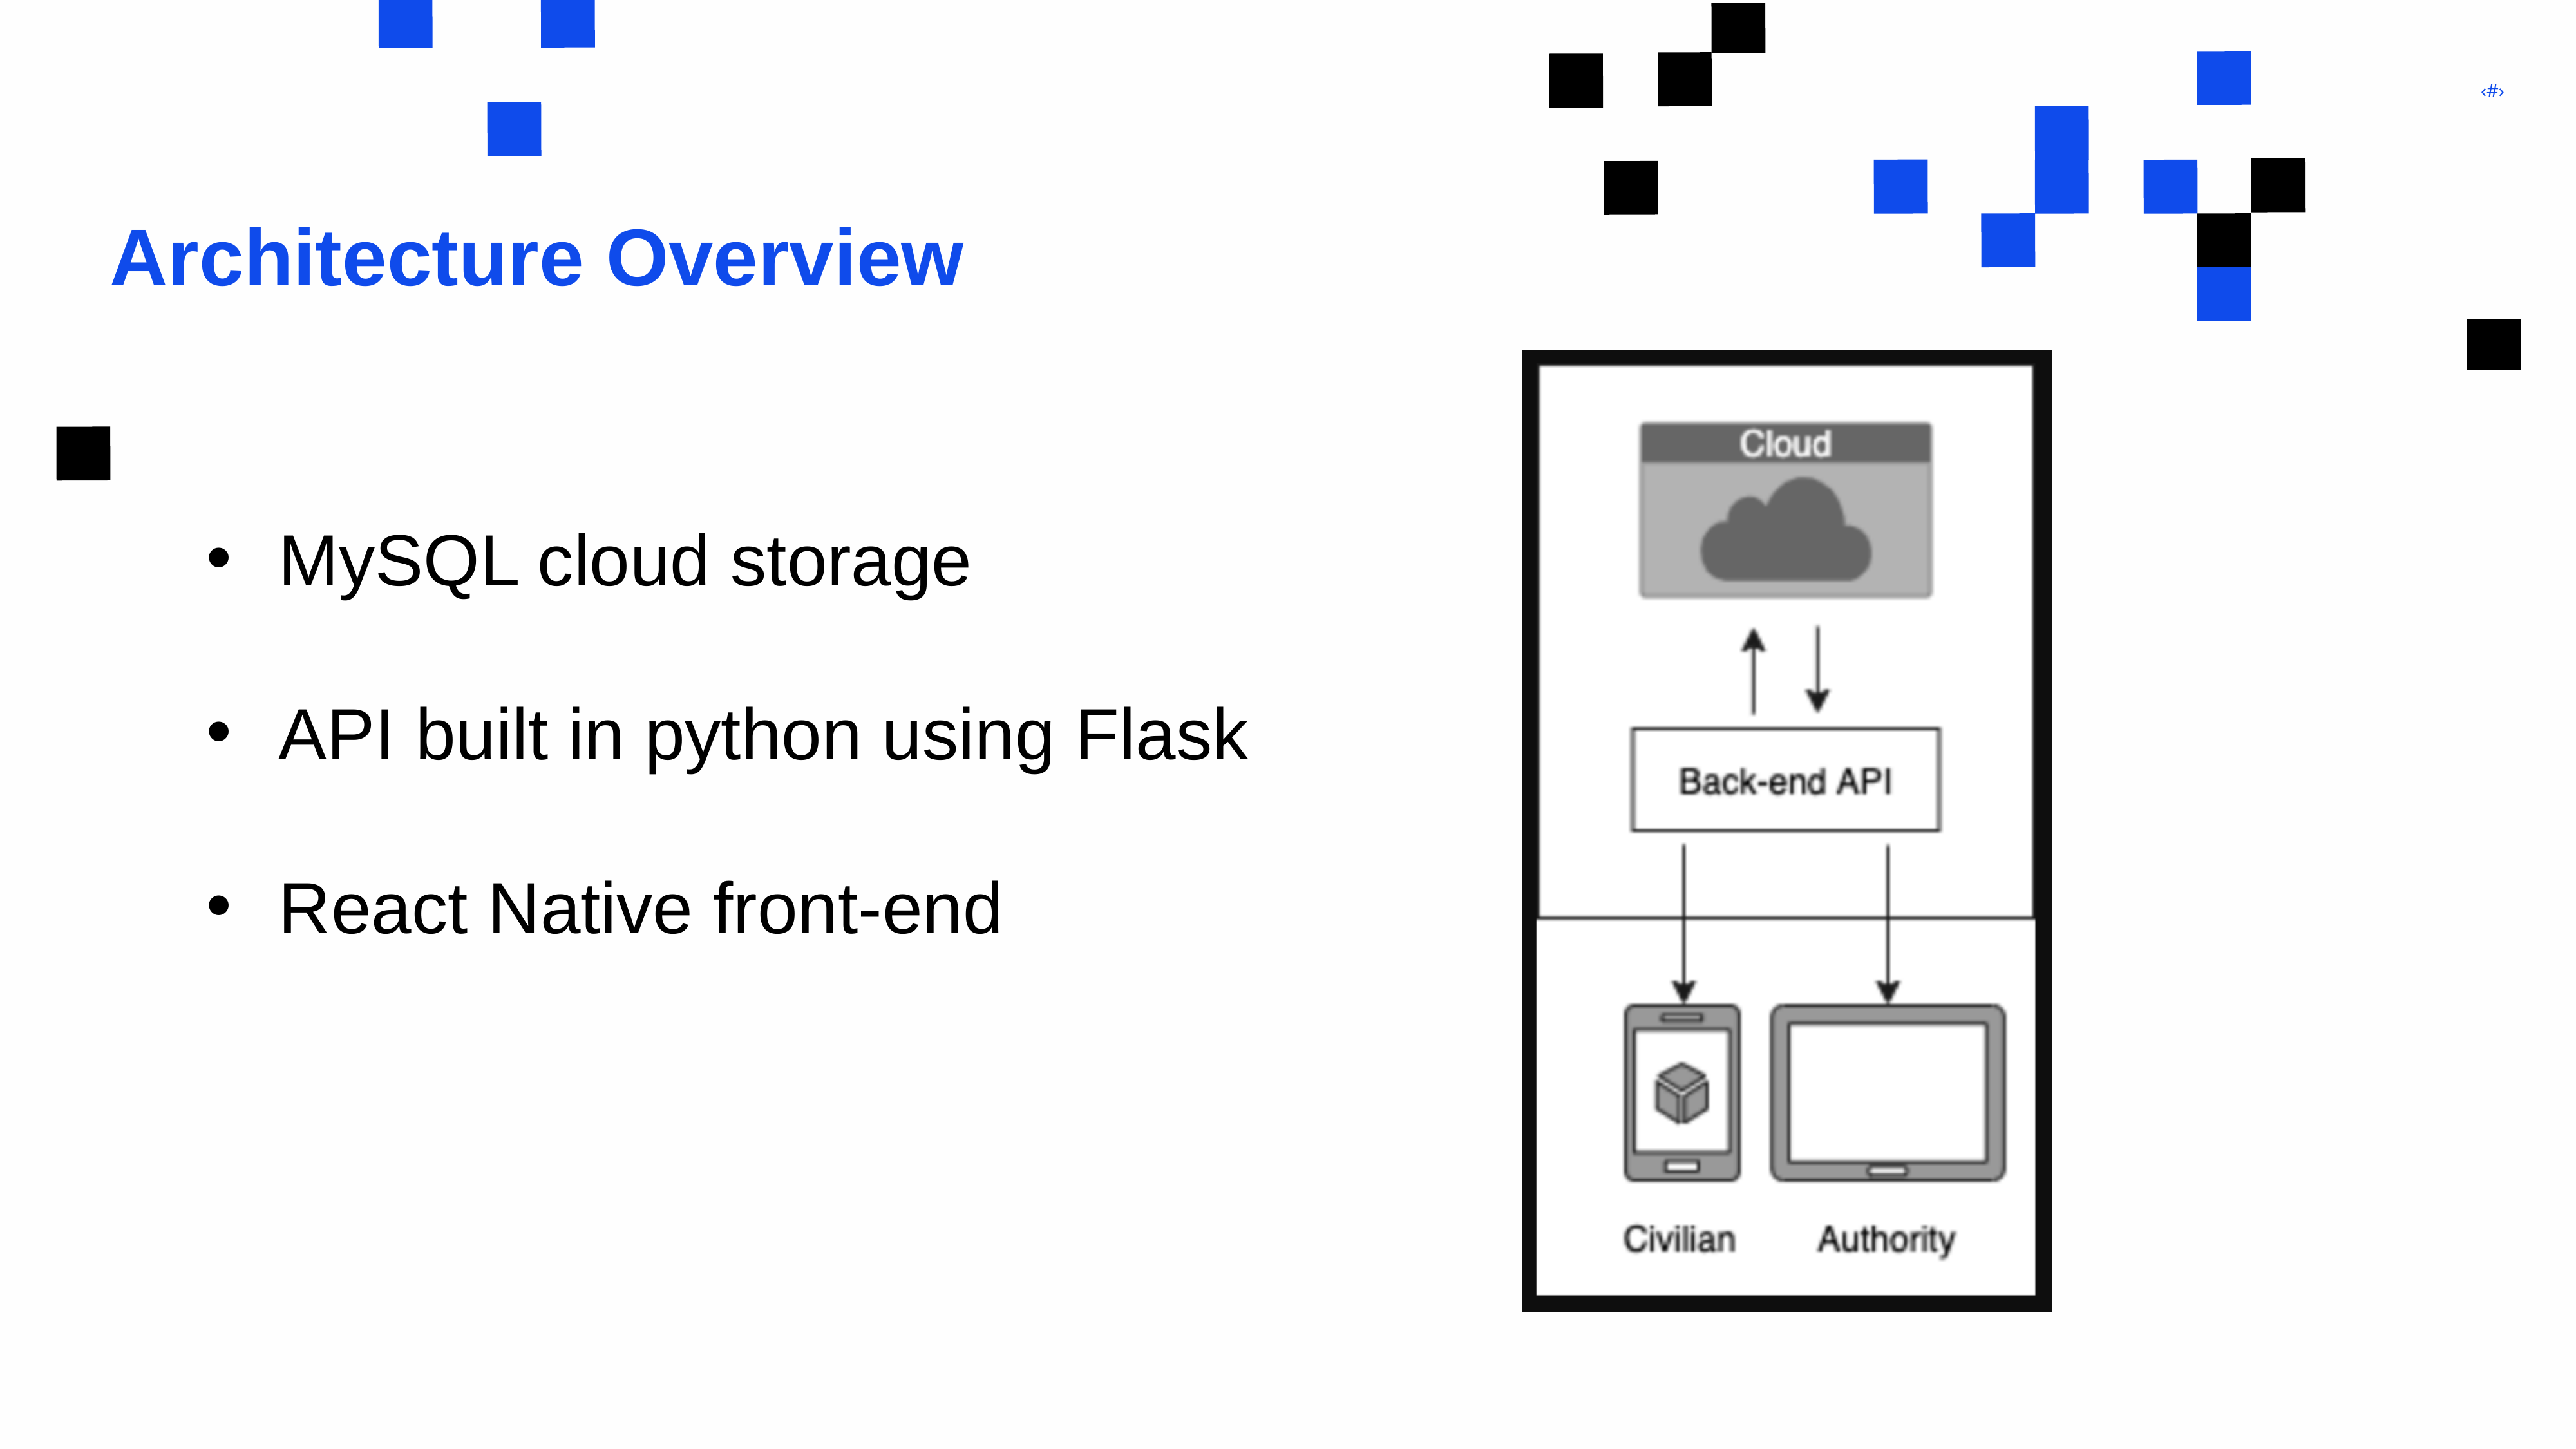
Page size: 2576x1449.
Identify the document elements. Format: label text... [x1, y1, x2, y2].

picture [1522, 350, 2052, 1312]
text_box MySQL cloud storage API built in python using Flask React Native front-end [196, 508, 1519, 953]
title Architecture Overview [100, 185, 1752, 443]
